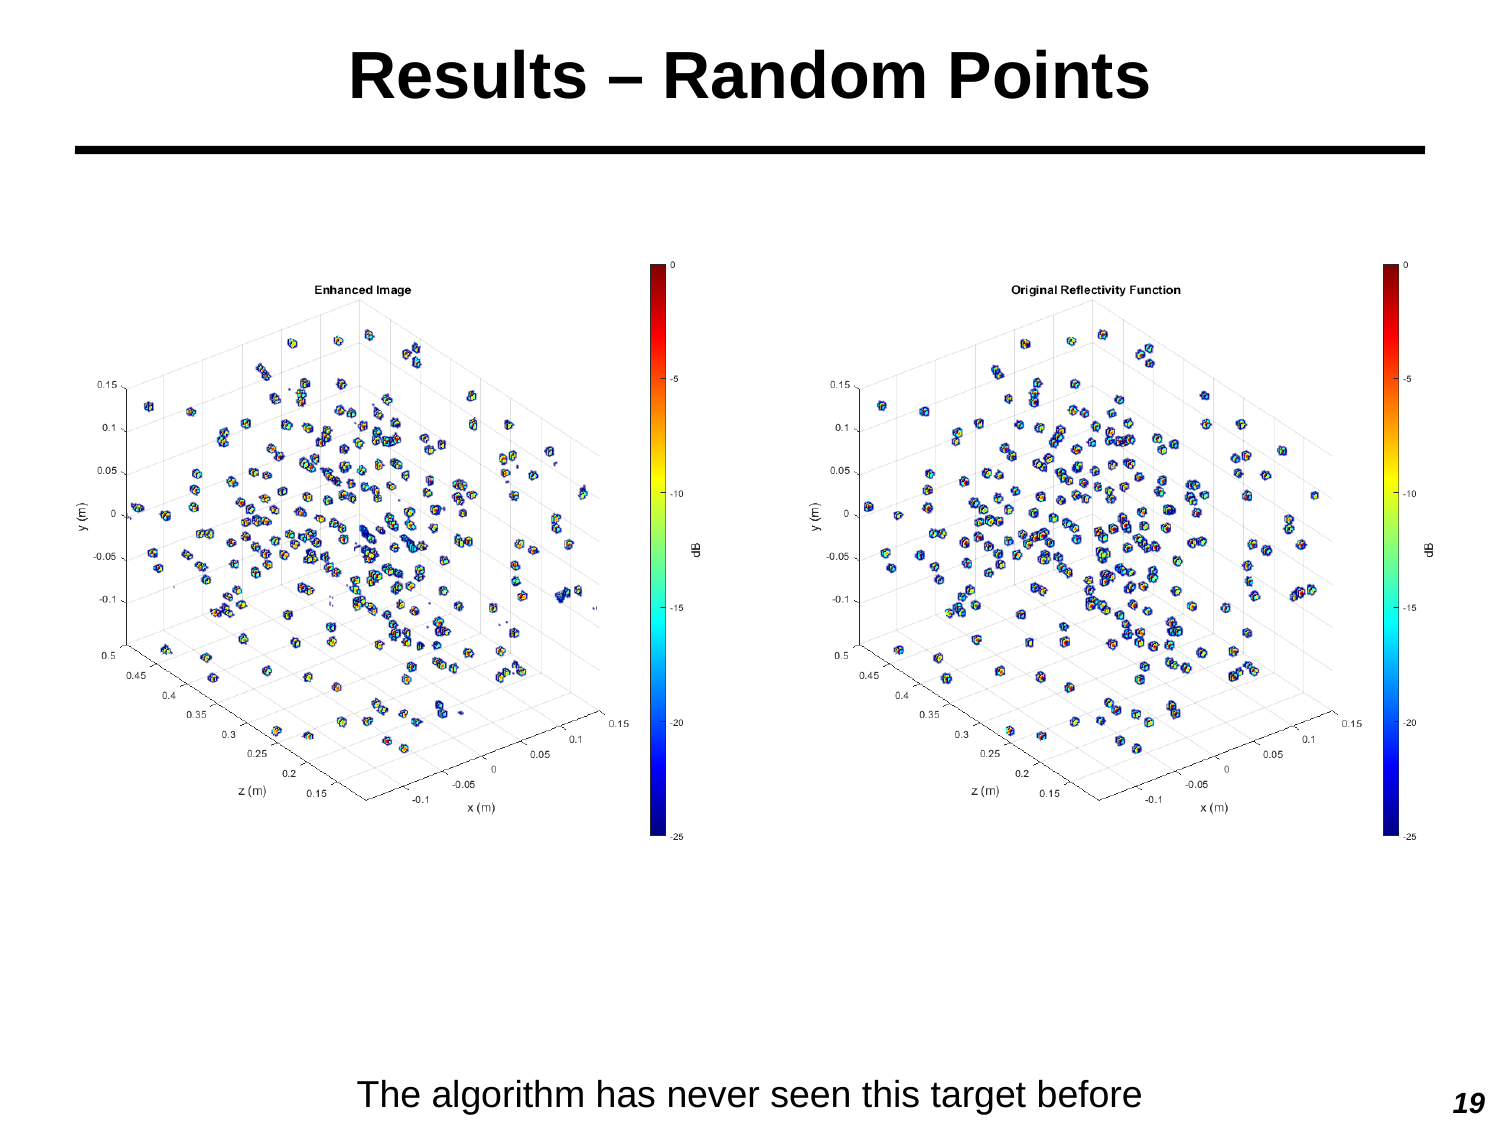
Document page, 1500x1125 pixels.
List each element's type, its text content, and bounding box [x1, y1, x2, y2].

text_box Results – Random Points [37, 24, 1463, 163]
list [17, 211, 748, 914]
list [749, 211, 1483, 914]
text_box The algorithm has never seen this target before [8, 1062, 1492, 1123]
